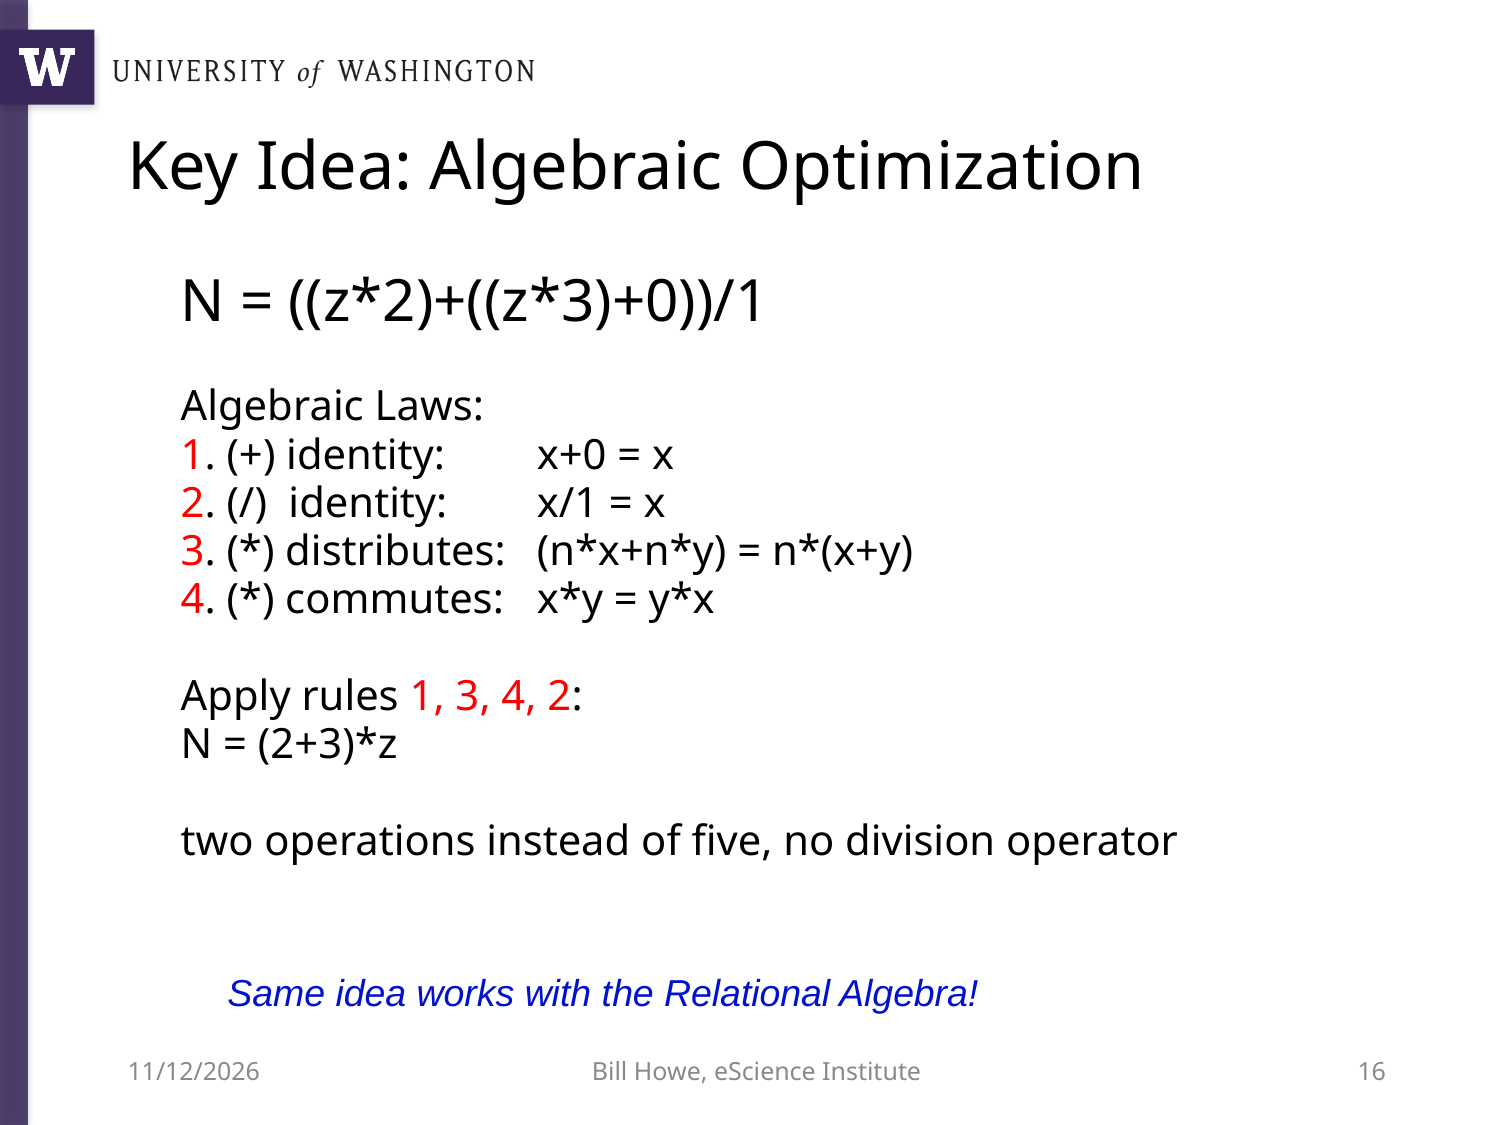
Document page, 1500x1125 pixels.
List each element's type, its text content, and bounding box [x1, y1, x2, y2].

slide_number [112, 1042, 463, 1103]
slide_number 16 [1051, 1050, 1402, 1103]
footer Bill Howe, eScience Institute [519, 1050, 995, 1103]
picture [19, 48, 75, 86]
text_box Same idea works with the Relational Algebra! [212, 961, 1474, 1022]
title Key Idea: Algebraic Optimization [112, 87, 1401, 238]
list N = ((z*2)+((z*3)+0))/1 Algebraic Laws: 1. (+) identity: x+0 = x 2. (/) identity: x/1 = x 3. (*) distributes: (n*x+n*y) = n*(x+y) 4. (*) commutes: x*y = y*x Apply rules 1, 3, 4, 2: N = (2+3)*z two operations instead of five, no division operator [165, 268, 1436, 1050]
picture [112, 59, 534, 87]
